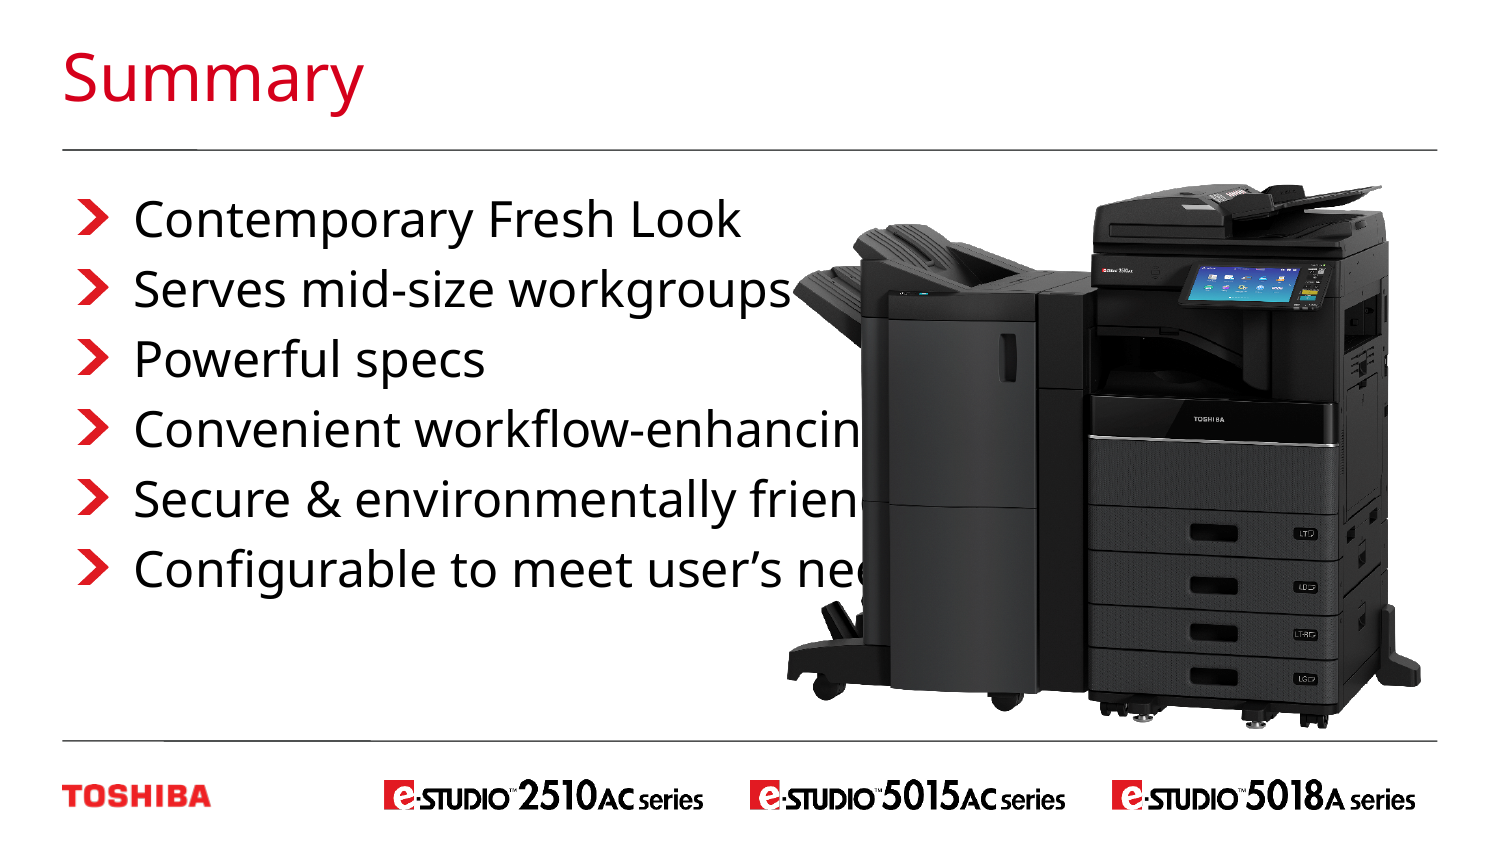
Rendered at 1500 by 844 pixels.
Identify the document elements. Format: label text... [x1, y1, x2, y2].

picture [750, 779, 1065, 810]
picture [77, 199, 109, 235]
picture [384, 779, 703, 810]
picture [77, 549, 109, 585]
picture [77, 479, 109, 515]
picture [77, 409, 109, 445]
picture [77, 269, 109, 305]
picture [77, 339, 109, 375]
picture [787, 184, 1421, 730]
picture [62, 784, 244, 814]
list Contemporary Fresh Look Serves mid-size workgroups Powerful specs Convenient workflow-enhancing features Secure & environmentally friendly Configurable to meet user’s needs [62, 187, 783, 685]
picture [1112, 779, 1415, 810]
list Summary [62, 34, 1450, 147]
